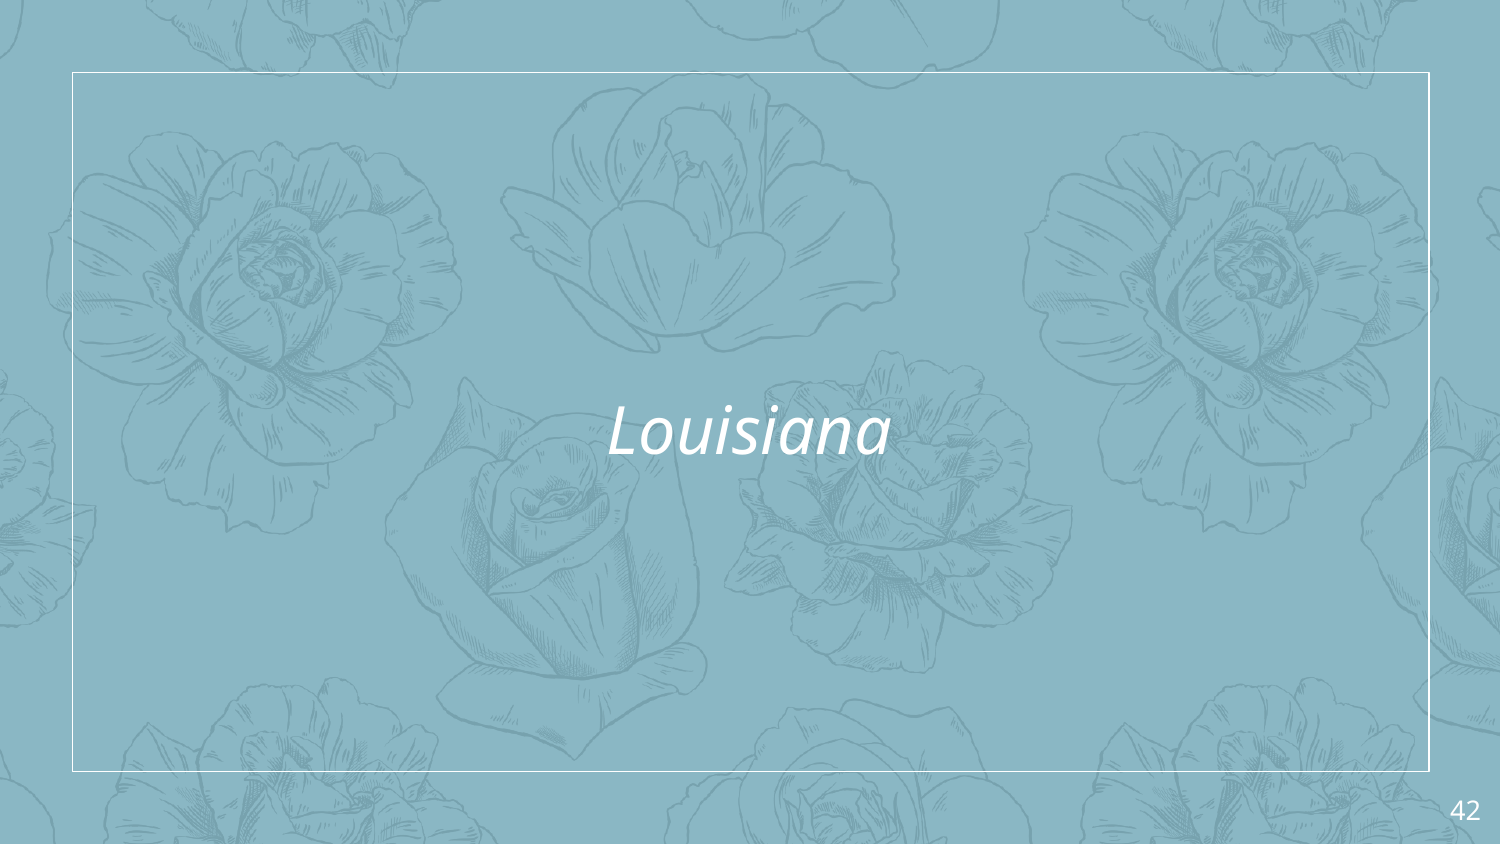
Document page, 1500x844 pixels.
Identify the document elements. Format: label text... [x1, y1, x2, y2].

list Louisiana [170, 354, 1330, 490]
slide_number ‹#› [1391, 779, 1482, 844]
